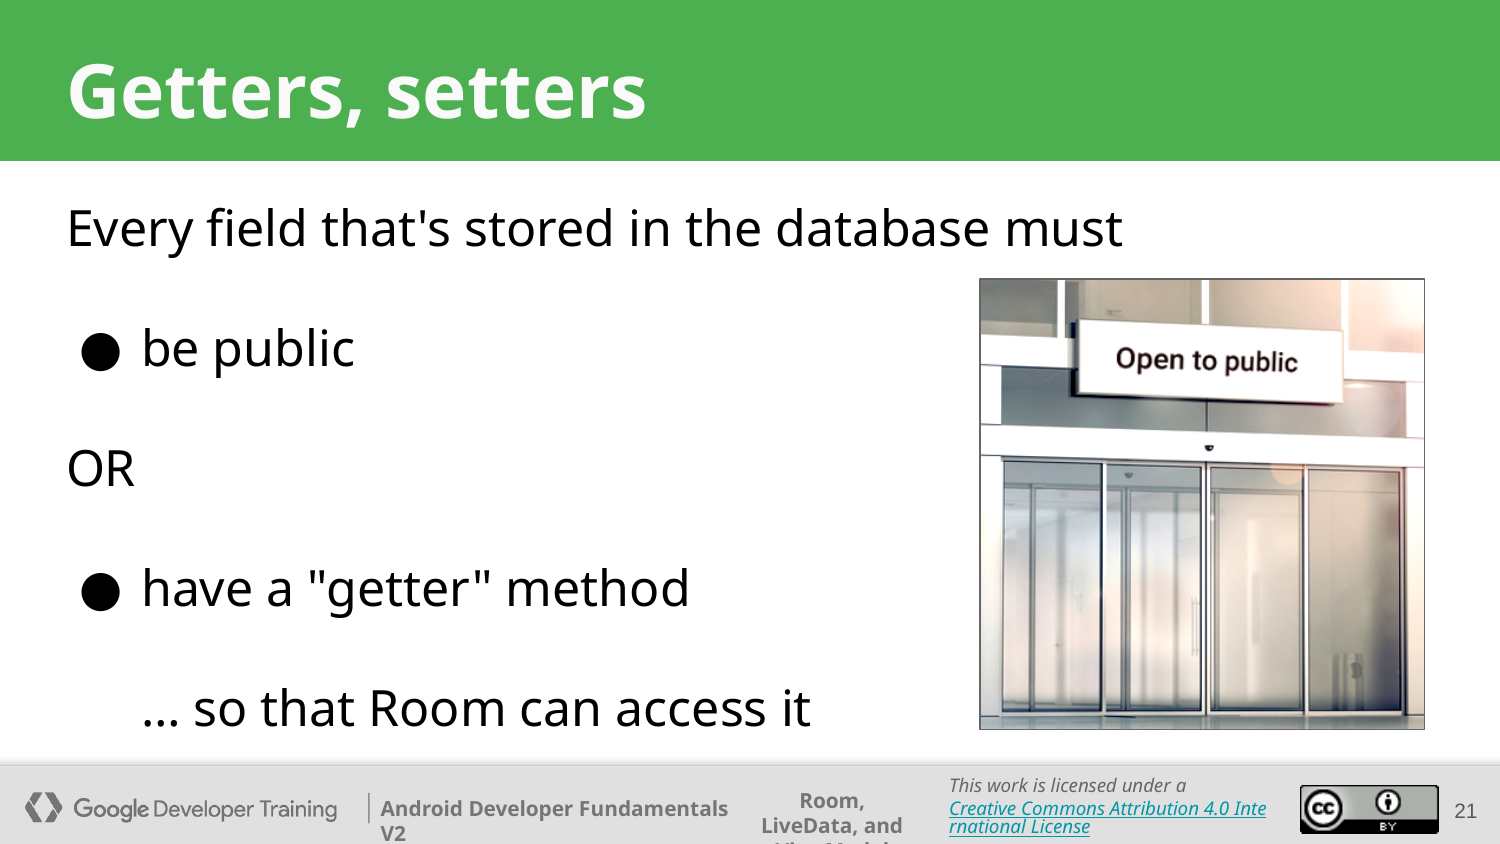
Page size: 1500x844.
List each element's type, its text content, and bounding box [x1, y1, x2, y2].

list Every field that's stored in the database must be public OR have a "getter" method … so that Room can access it [51, 181, 1449, 748]
title Getters, setters [51, 28, 1449, 122]
picture [0, 161, 1500, 844]
slide_number ‹#› [1402, 777, 1493, 842]
